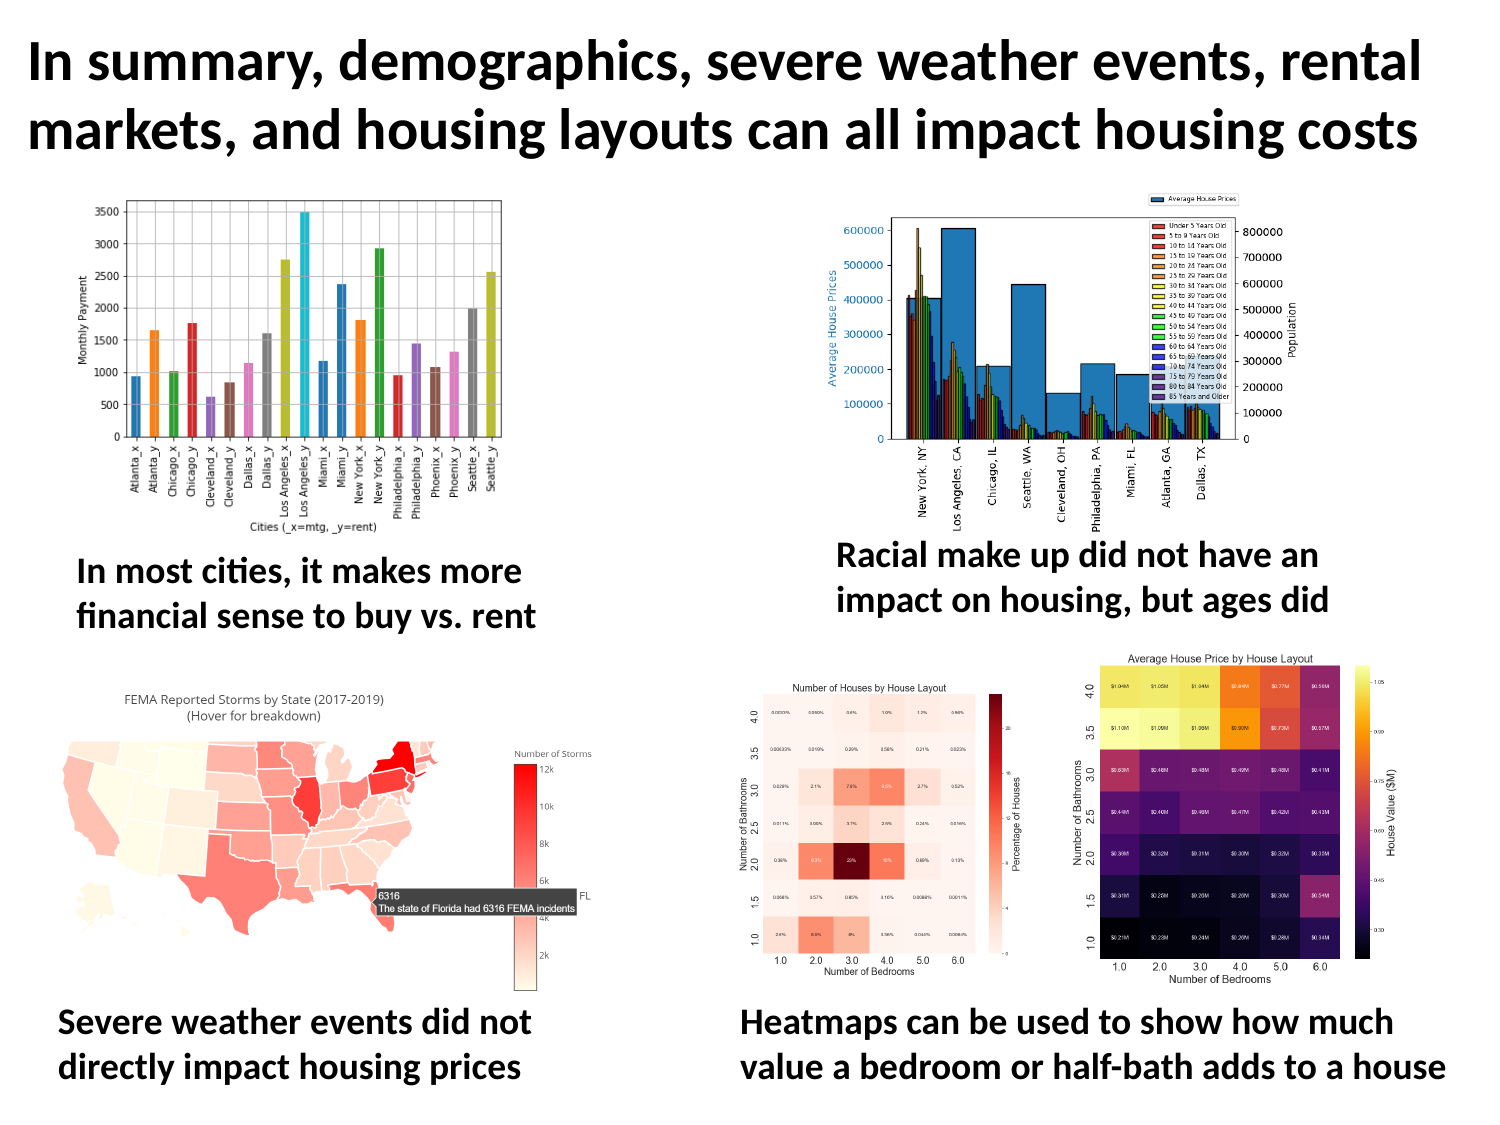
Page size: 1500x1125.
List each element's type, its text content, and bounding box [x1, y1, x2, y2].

text_box Severe weather events did not directly impact housing prices [42, 1012, 613, 1095]
picture [719, 640, 1439, 1007]
text_box In most cities, it makes more financial sense to buy vs. rent [61, 538, 632, 644]
text_box Racial make up did not have an impact on housing, but ages did [821, 522, 1391, 628]
picture [816, 174, 1309, 544]
list Heatmaps can be used to show how much value a bedroom or half-bath adds to a house [725, 989, 1475, 1096]
picture [42, 687, 622, 1005]
picture [72, 190, 511, 540]
title In summary, demographics, severe weather events, rental markets, and housing layouts can all impact housing costs [12, 14, 1475, 171]
